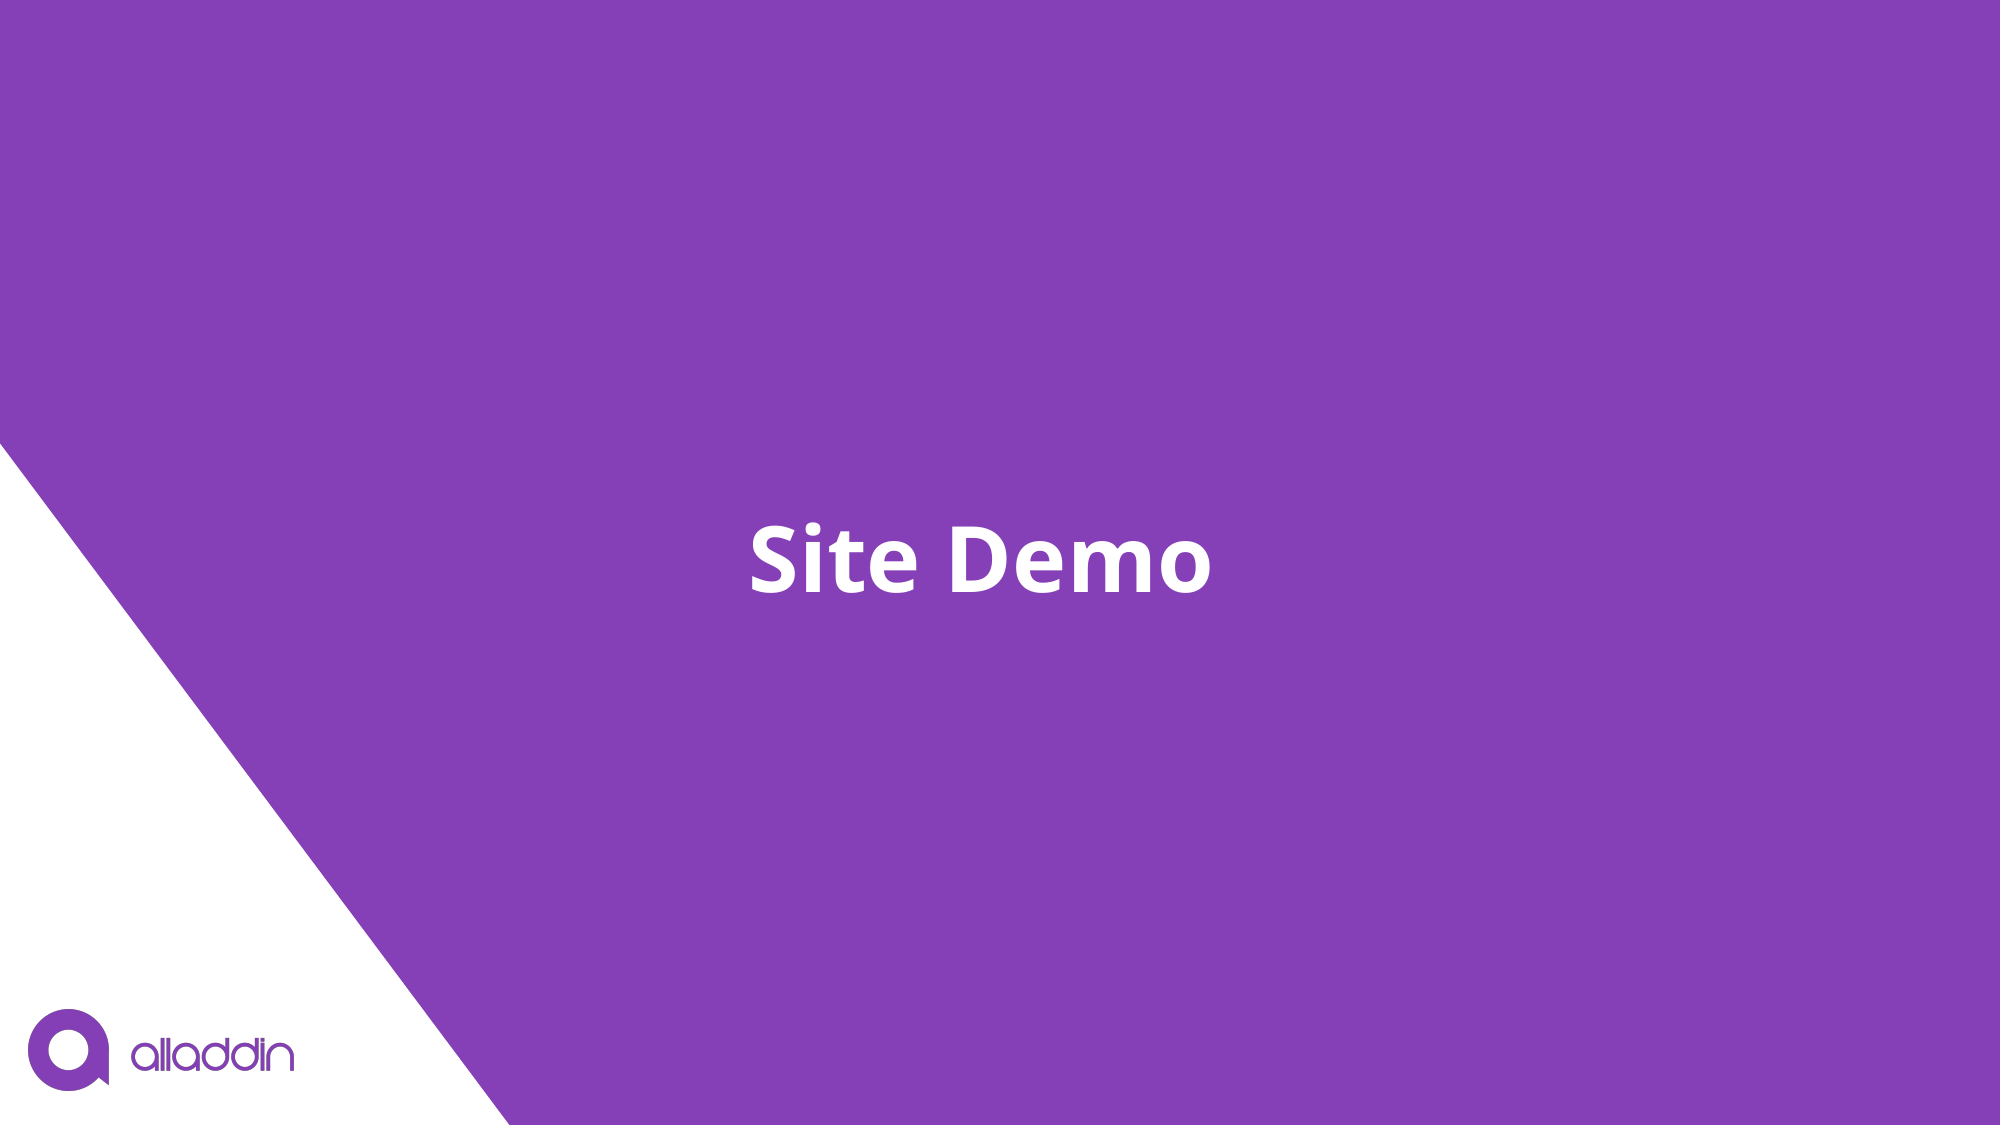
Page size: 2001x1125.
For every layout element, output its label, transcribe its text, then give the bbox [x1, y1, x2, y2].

picture [28, 1009, 297, 1091]
title Site Demo [733, 453, 1266, 672]
text_box [0, 441, 511, 1125]
